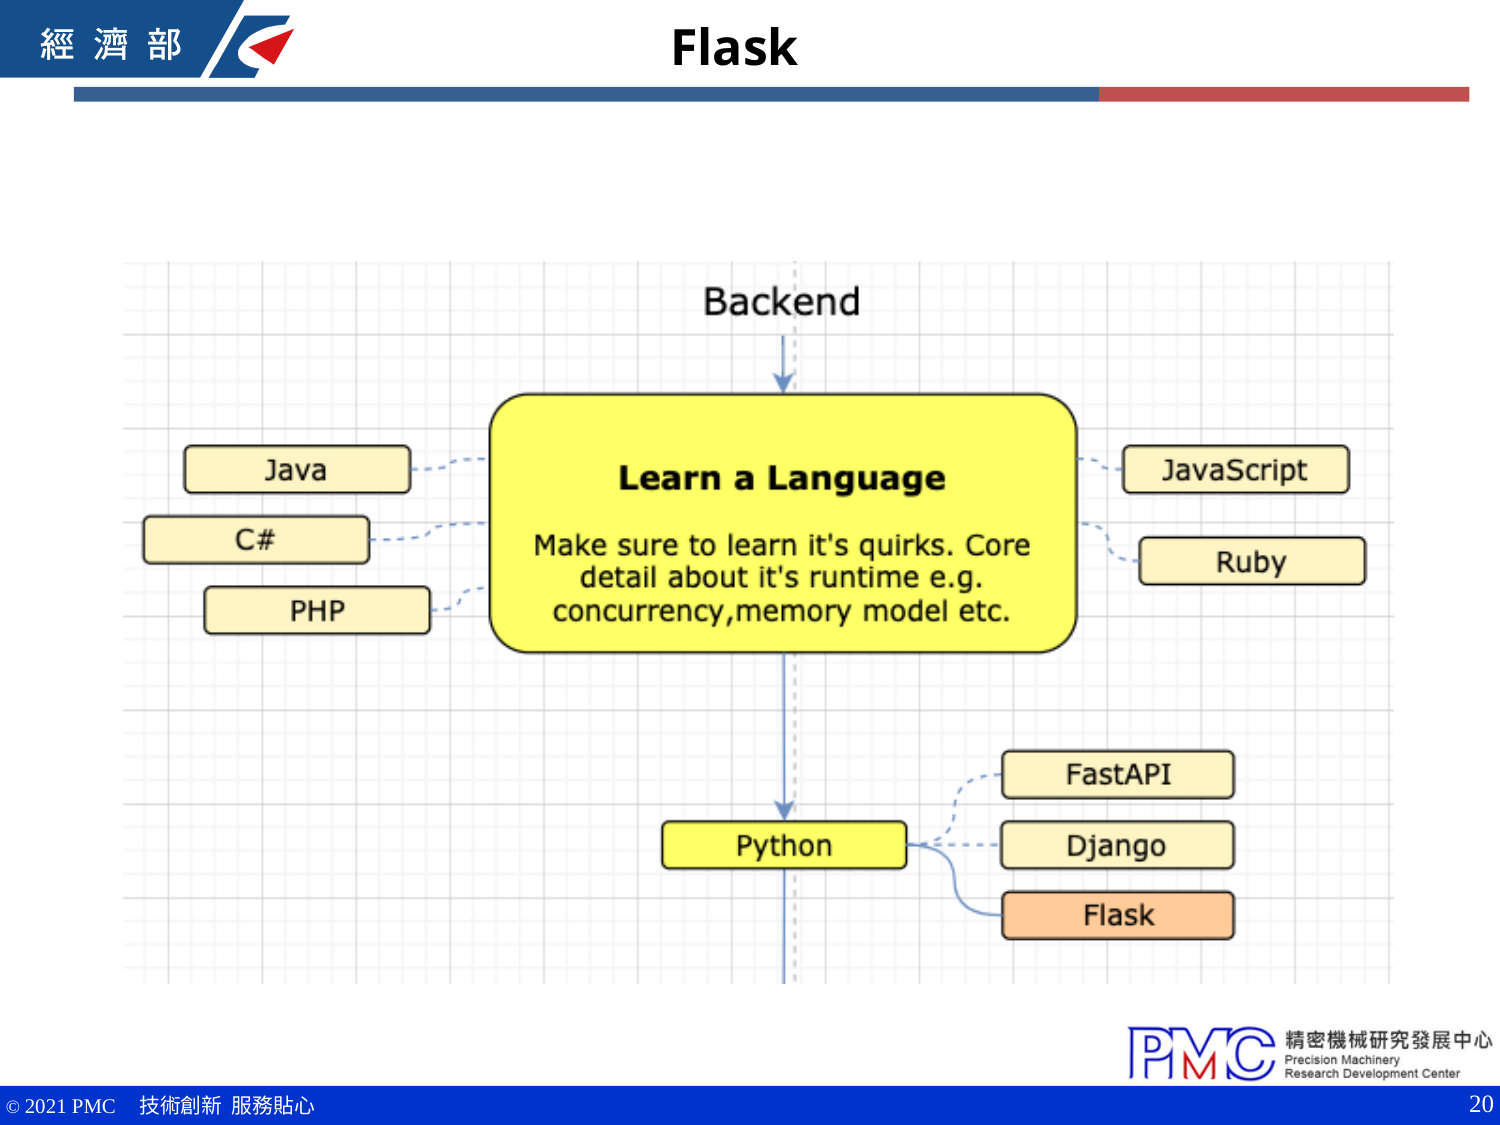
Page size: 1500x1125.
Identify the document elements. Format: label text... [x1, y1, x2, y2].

picture [123, 261, 1394, 984]
picture [0, 0, 294, 78]
slide_number 20 [1439, 1086, 1500, 1124]
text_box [73, 86, 1470, 102]
text_box Flask [655, 7, 892, 83]
picture [1126, 1024, 1493, 1083]
